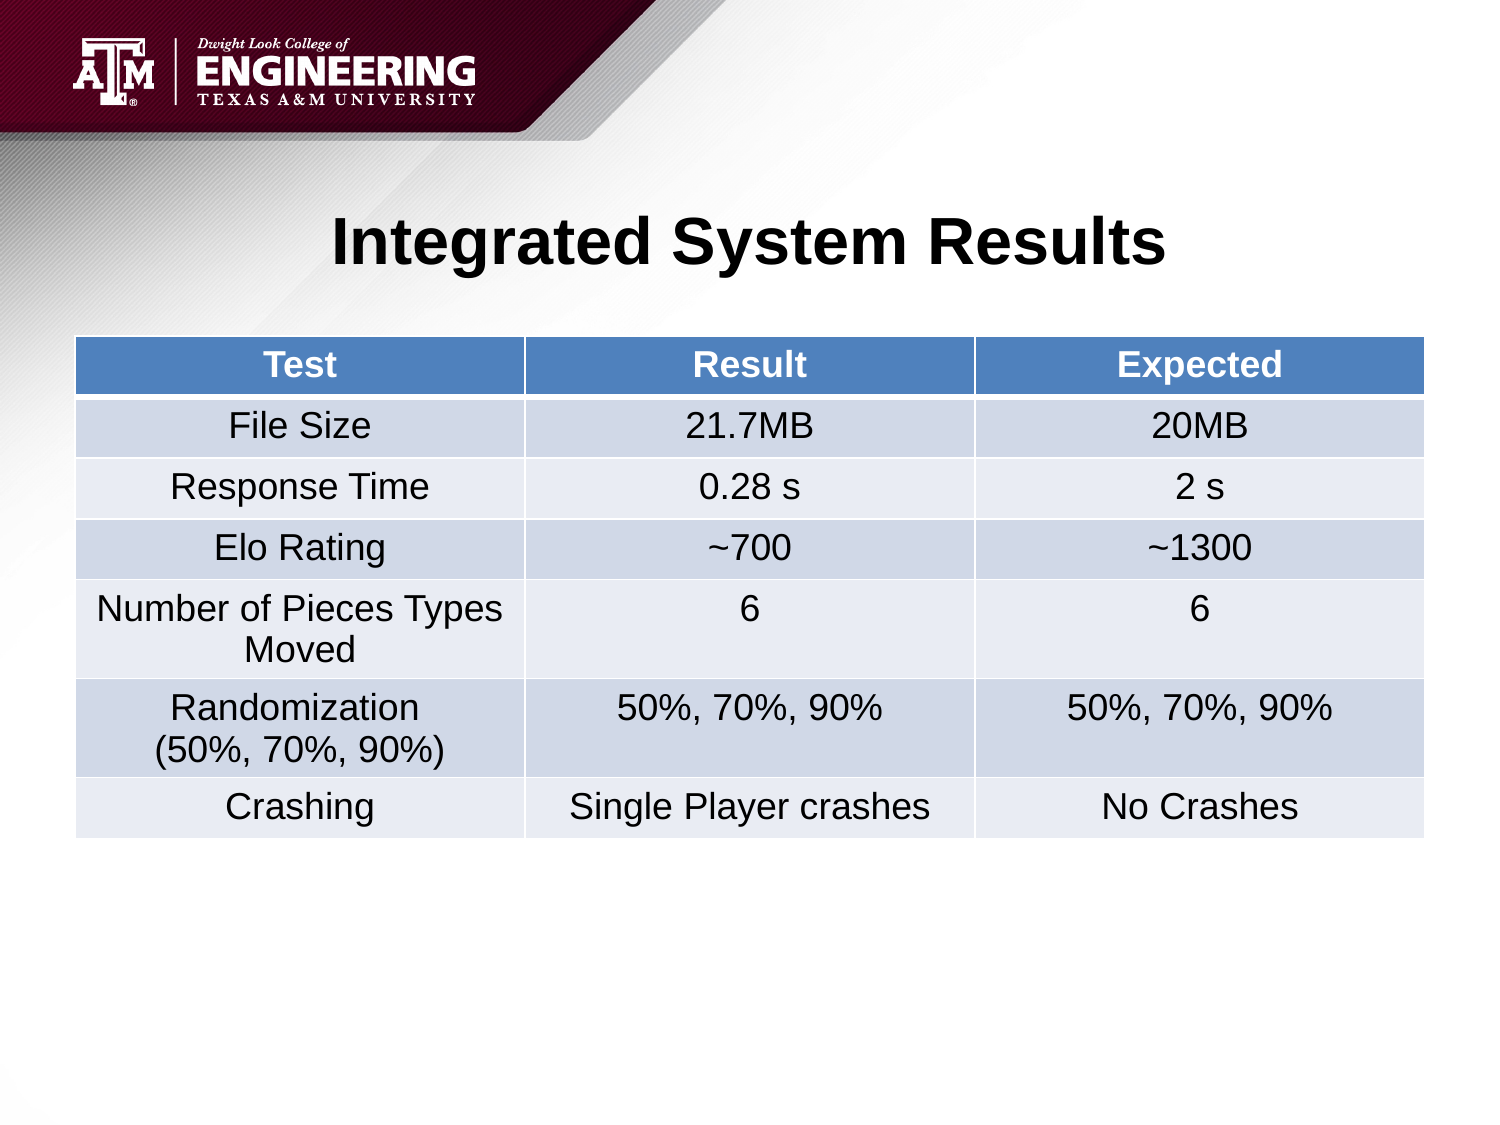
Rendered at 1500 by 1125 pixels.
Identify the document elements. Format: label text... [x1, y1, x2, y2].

table_header Test [76, 337, 524, 394]
picture [0, 0, 1500, 1125]
table_cell 6 [976, 580, 1424, 678]
table_header Expected [976, 337, 1424, 394]
table_cell Response Time [76, 459, 524, 518]
table_cell Elo Rating [76, 520, 524, 579]
table_cell 50%, 70%, 90% [526, 679, 974, 777]
table_cell Randomization (50%, 70%, 90%) [76, 679, 524, 777]
table_cell 50%, 70%, 90% [976, 679, 1424, 777]
table_cell File Size [76, 400, 524, 457]
table_cell 21.7MB [526, 400, 974, 457]
title Integrated System Results [75, 172, 1425, 304]
table_cell No Crashes [976, 778, 1424, 838]
table_cell 0.28 s [526, 459, 974, 518]
table_cell 6 [526, 580, 974, 678]
table_cell ~1300 [976, 520, 1424, 579]
table_header Result [526, 337, 974, 394]
table_cell 20MB [976, 400, 1424, 457]
table_cell Number of Pieces Types Moved [76, 580, 524, 678]
table_cell Crashing [76, 778, 524, 838]
table_cell Single Player crashes [526, 778, 974, 838]
table_cell 2 s [976, 459, 1424, 518]
table_cell ~700 [526, 520, 974, 579]
